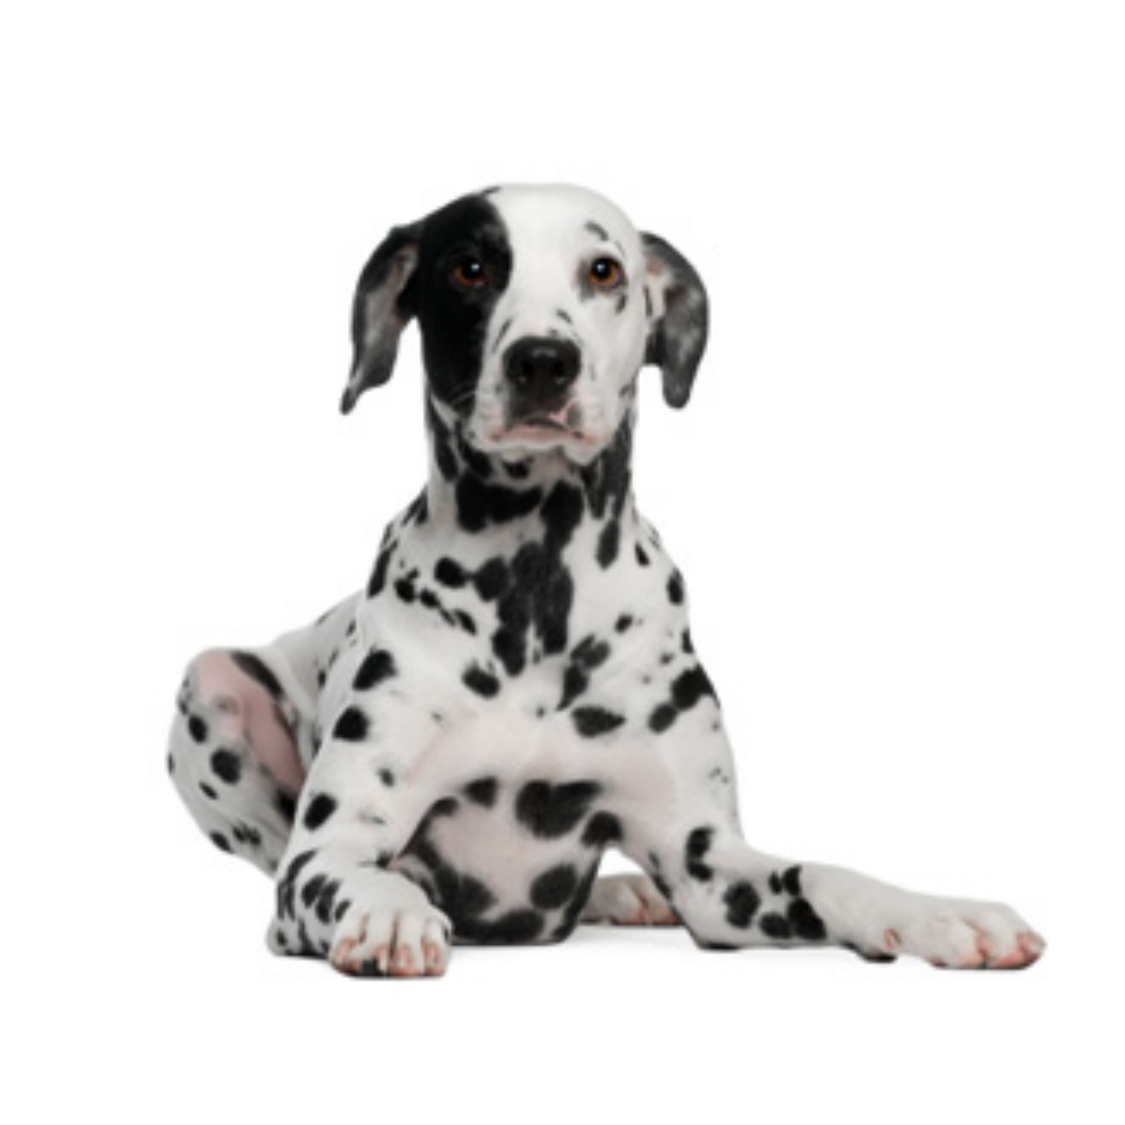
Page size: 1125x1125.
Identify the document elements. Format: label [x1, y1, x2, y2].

picture [71, 31, 1093, 1053]
